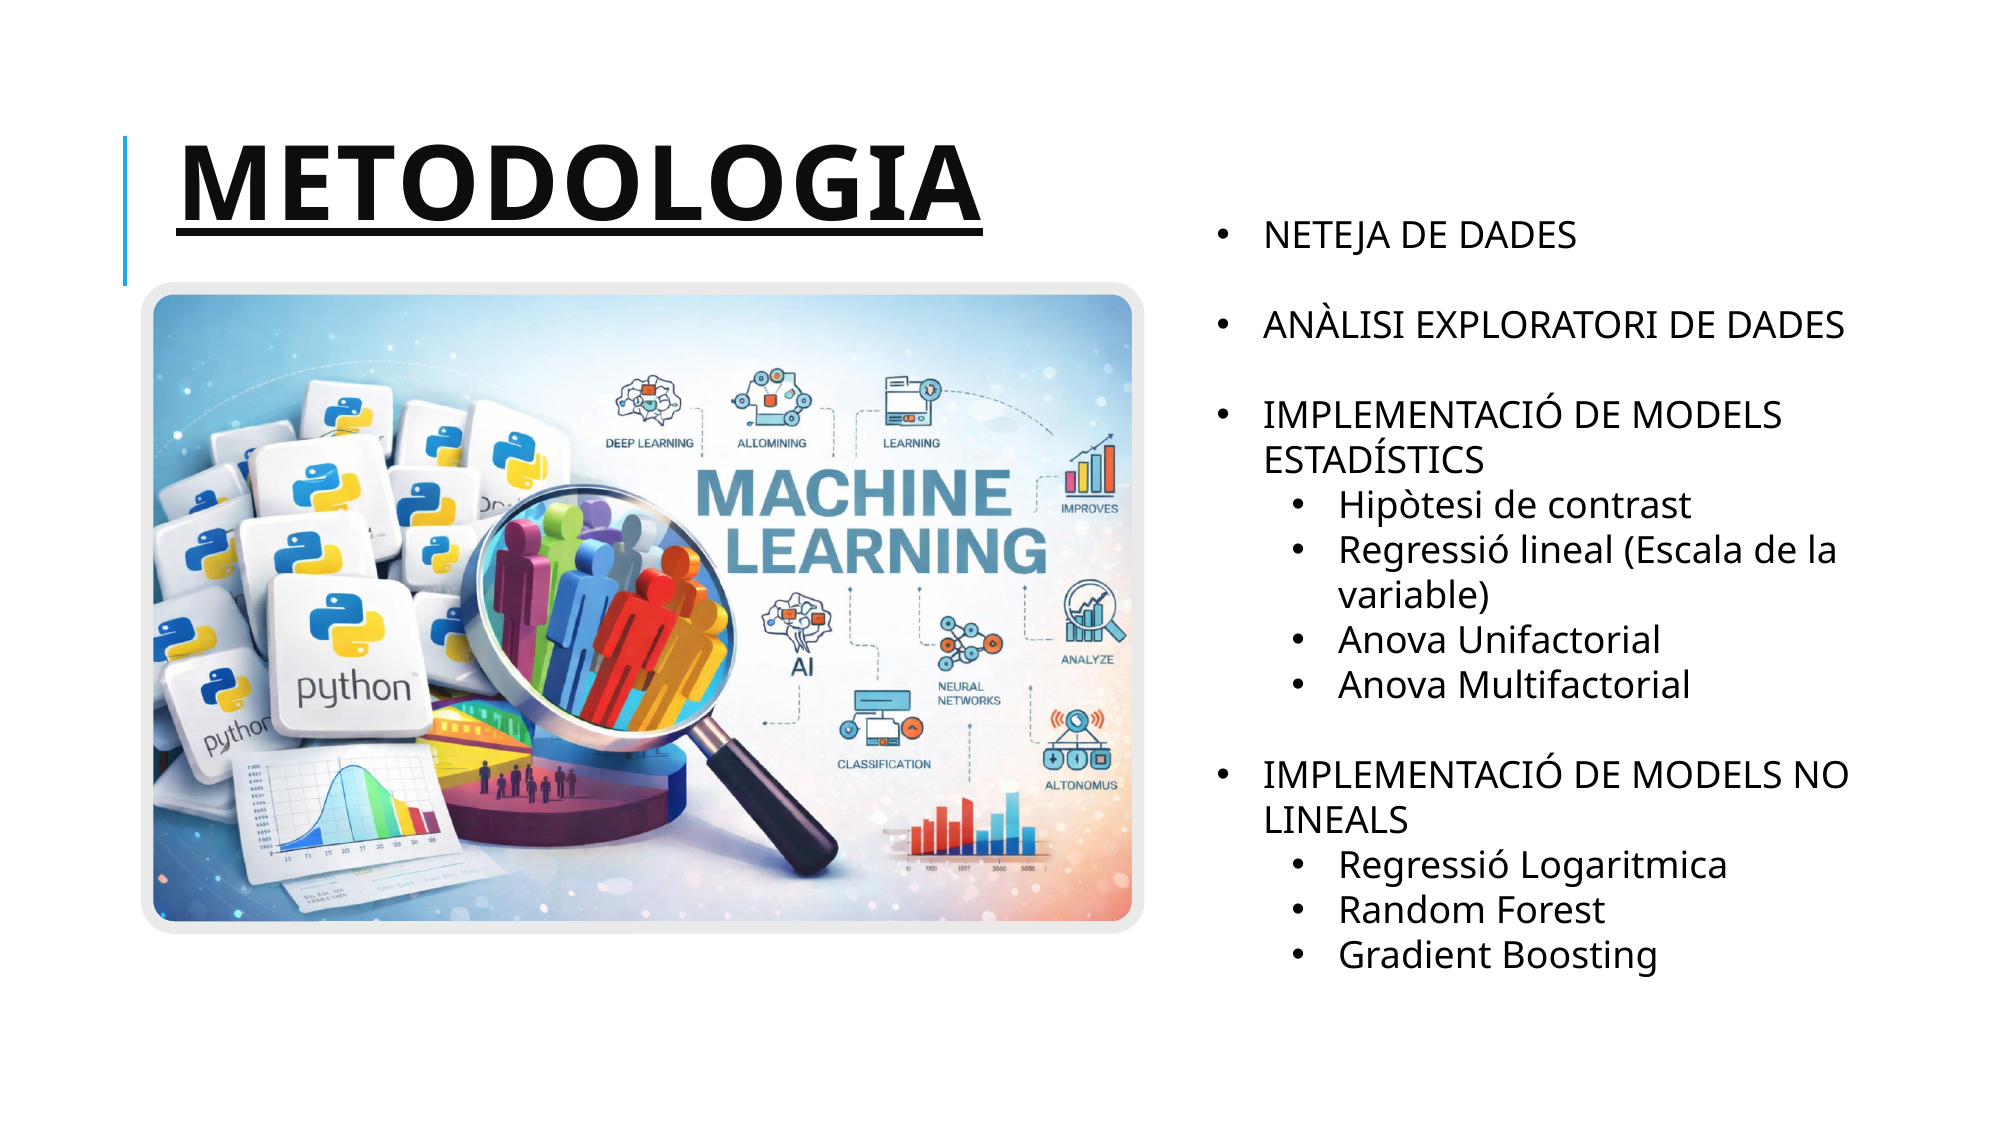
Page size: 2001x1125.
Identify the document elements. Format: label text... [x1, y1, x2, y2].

text_box NETEJA DE DADES ANÀLISI EXPLORATORI DE DADES IMPLEMENTACIÓ DE MODELS ESTADÍSTICS Hipòtesi de contrast Regressió lineal (Escala de la variable) Anova Unifactorial Anova Multifactorial IMPLEMENTACIÓ DE MODELS NO LINEALS Regressió Logaritmica Random Forest Gradient Boosting [1201, 203, 1938, 1029]
picture [146, 287, 1139, 928]
title METODOLOGIA [161, 67, 1756, 314]
